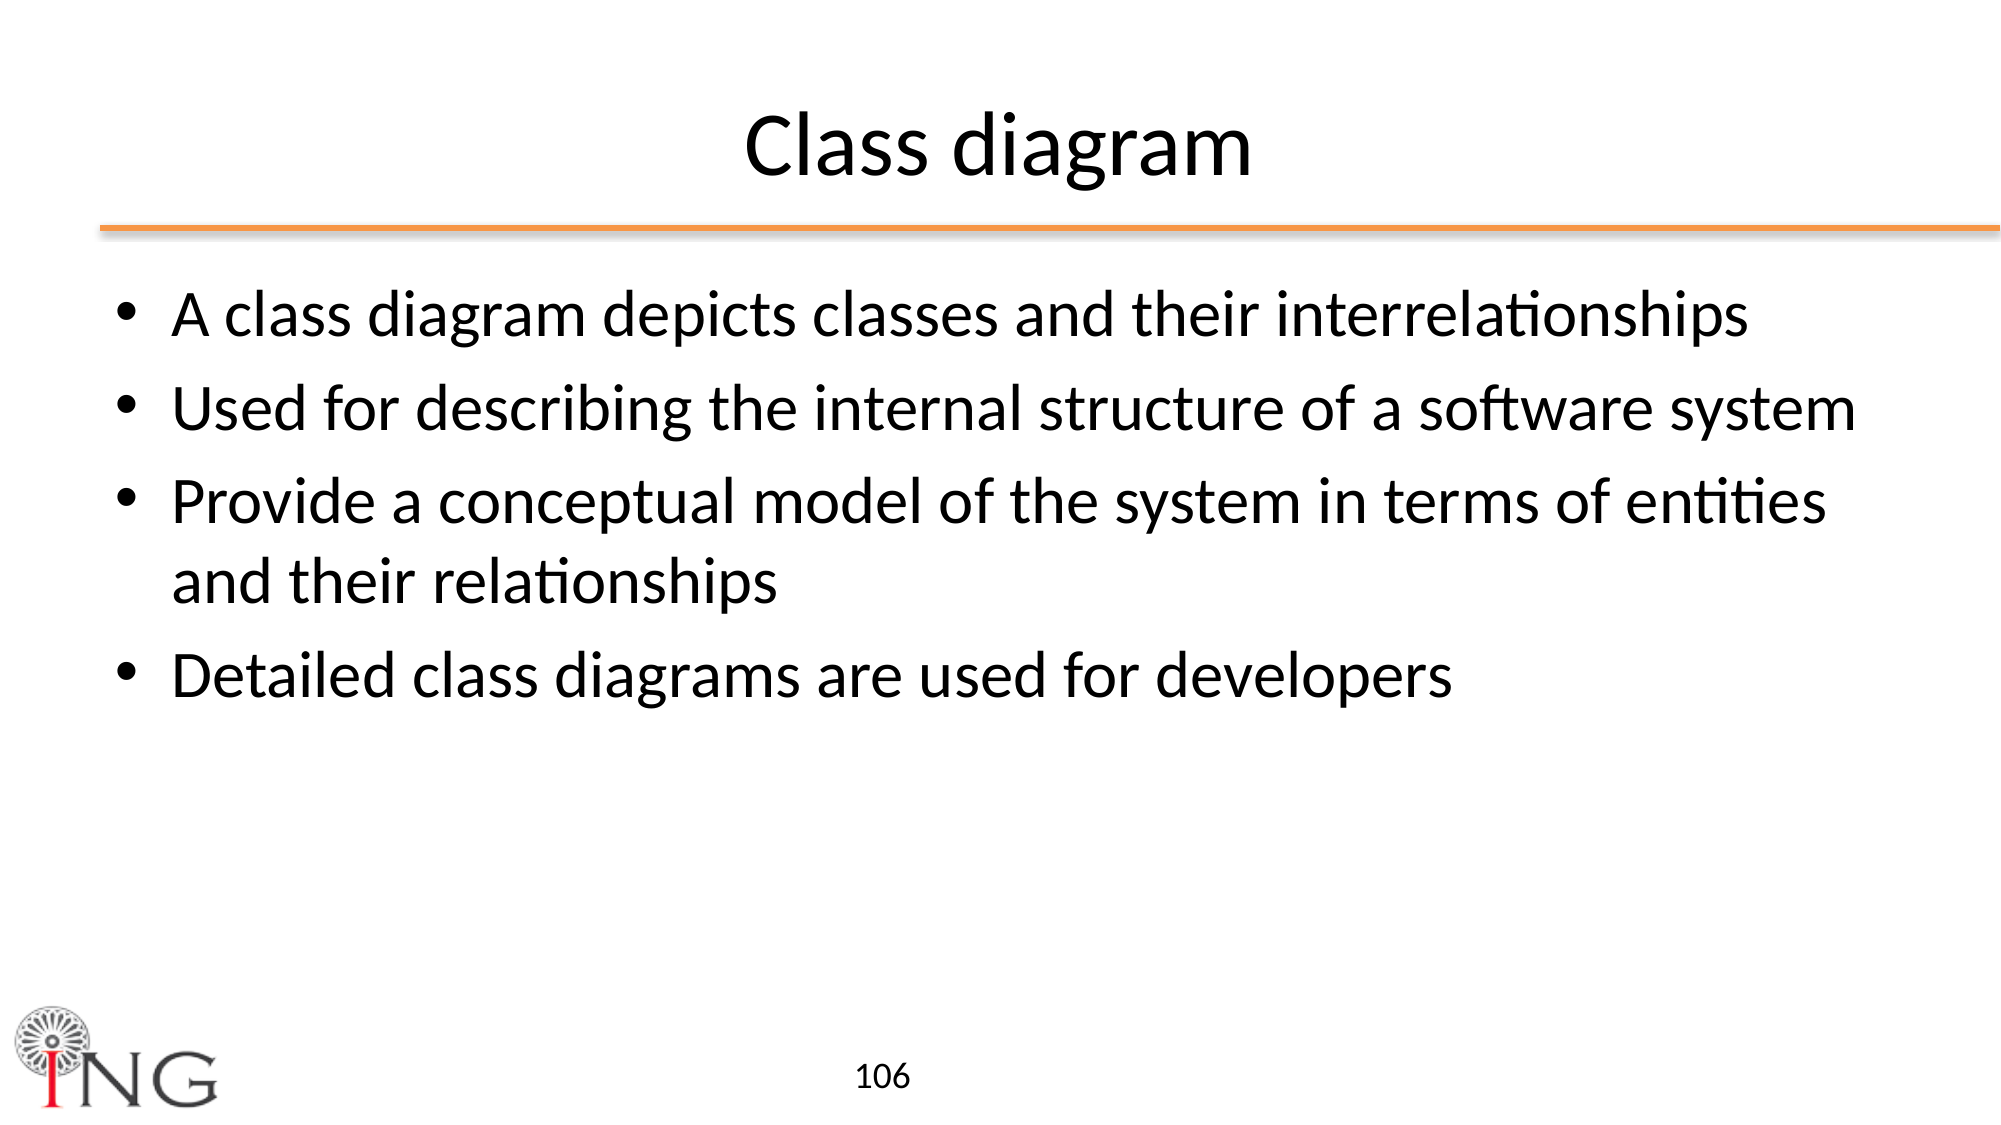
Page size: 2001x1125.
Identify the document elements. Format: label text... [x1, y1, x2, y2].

slide_number 106 [839, 1043, 1900, 1104]
picture [0, 987, 244, 1125]
list A class diagram depicts classes and their interrelationships Used for describing the internal structure of a software system Provide a conceptual model of the system in terms of entities and their relationships Detailed class diagrams are used for developers [99, 262, 1900, 1005]
title Class diagram [99, 45, 1900, 233]
